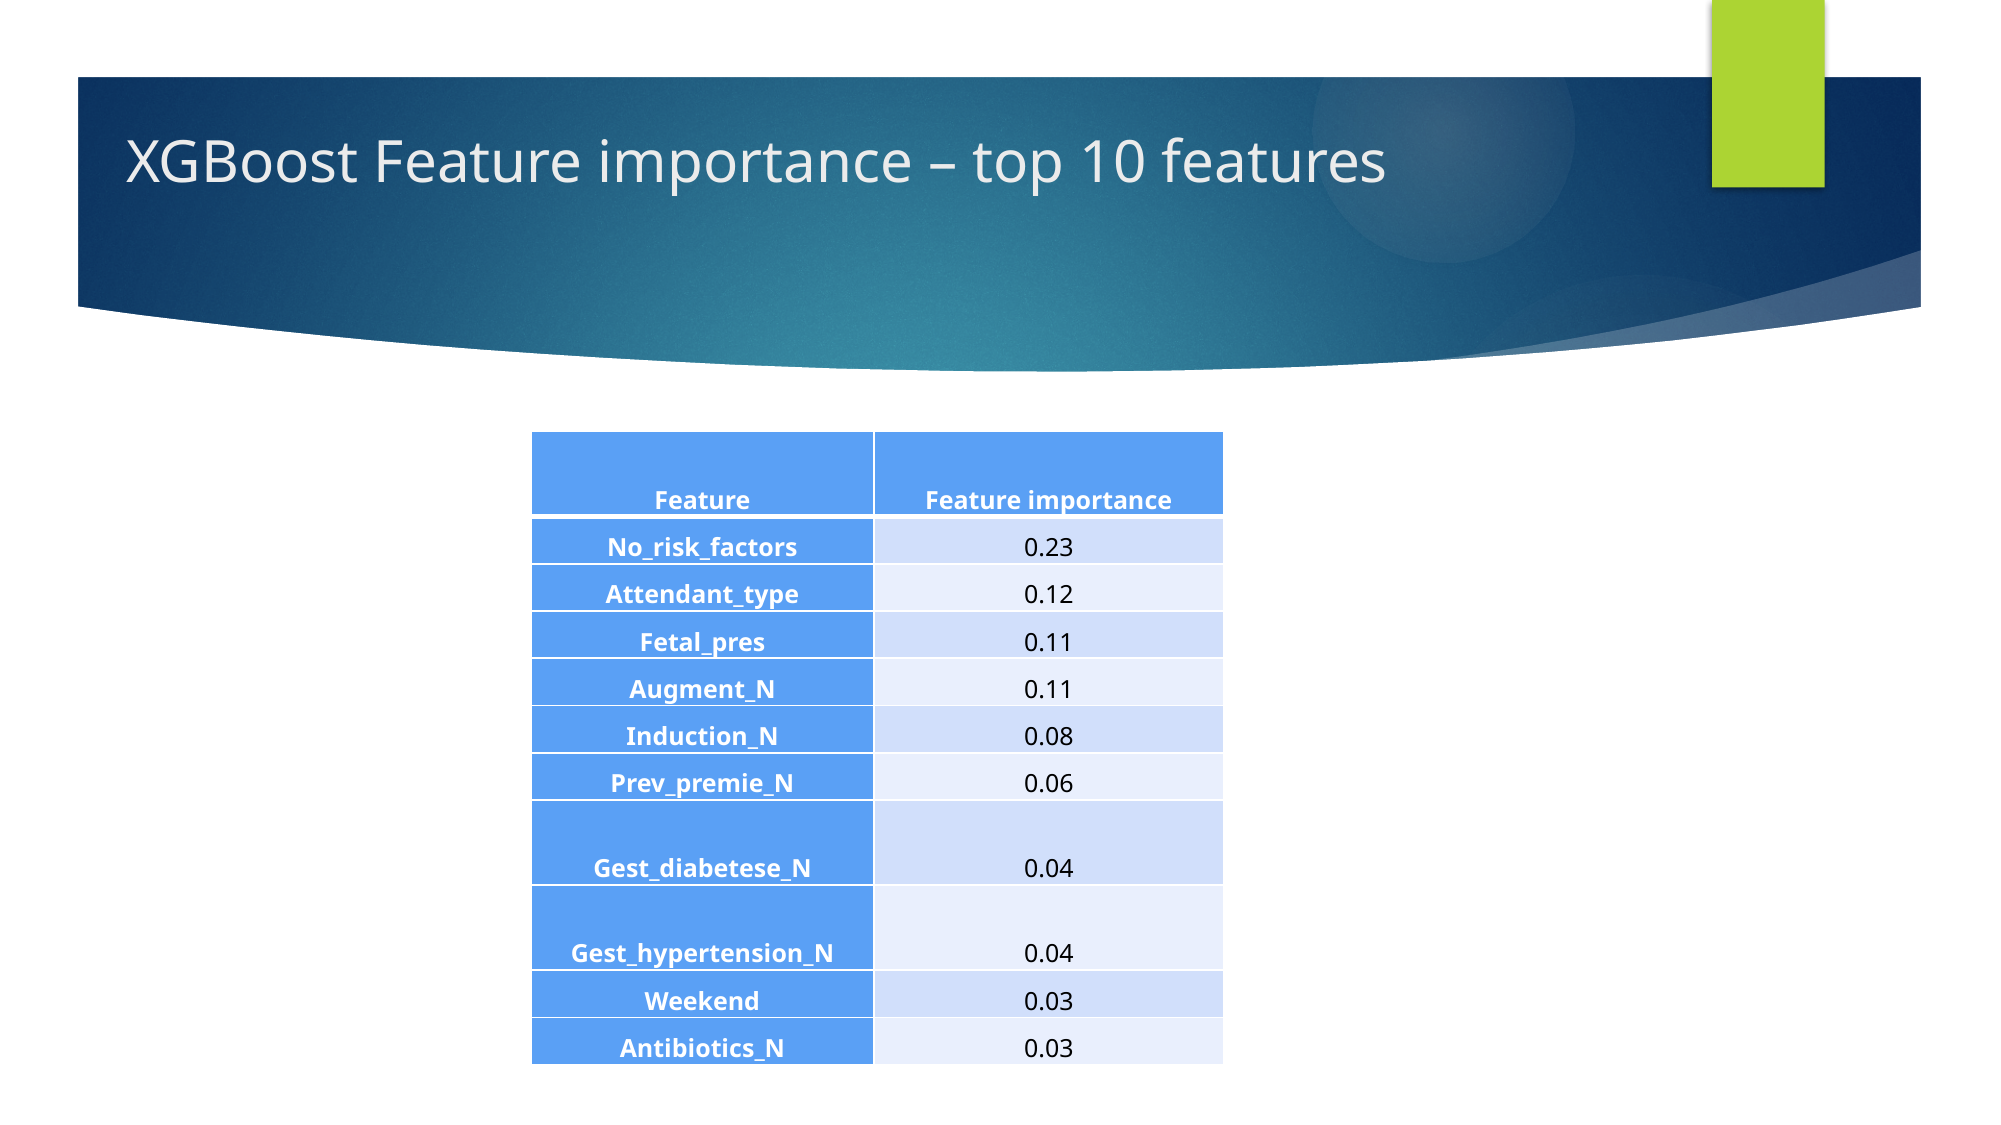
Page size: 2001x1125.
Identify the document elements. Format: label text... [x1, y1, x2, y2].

table_cell 0.04 [875, 801, 1223, 884]
table_cell Induction_N [532, 706, 873, 752]
title XGBoost Feature importance – top 10 features [111, 99, 1522, 219]
table_cell 0.03 [875, 1018, 1223, 1064]
table_cell Gest_hypertension_N [532, 886, 873, 969]
table_cell 0.23 [875, 519, 1223, 563]
table_cell 0.06 [875, 754, 1223, 799]
table_cell Gest_diabetese_N [532, 801, 873, 884]
table_cell Weekend [532, 971, 873, 1017]
table_header Feature importance [875, 432, 1223, 514]
table_cell Antibiotics_N [532, 1018, 873, 1064]
table_cell Attendant_type [532, 565, 873, 610]
table_header Feature [532, 432, 873, 514]
table_cell 0.12 [875, 565, 1223, 610]
table_cell 0.11 [875, 659, 1223, 705]
table_cell Fetal_pres [532, 612, 873, 657]
table_cell 0.03 [875, 971, 1223, 1017]
table_cell 0.04 [875, 886, 1223, 969]
table_cell 0.11 [875, 612, 1223, 657]
table_cell No_risk_factors [532, 519, 873, 563]
table_cell Augment_N [532, 659, 873, 705]
table_cell Prev_premie_N [532, 754, 873, 799]
table_cell 0.08 [875, 706, 1223, 752]
